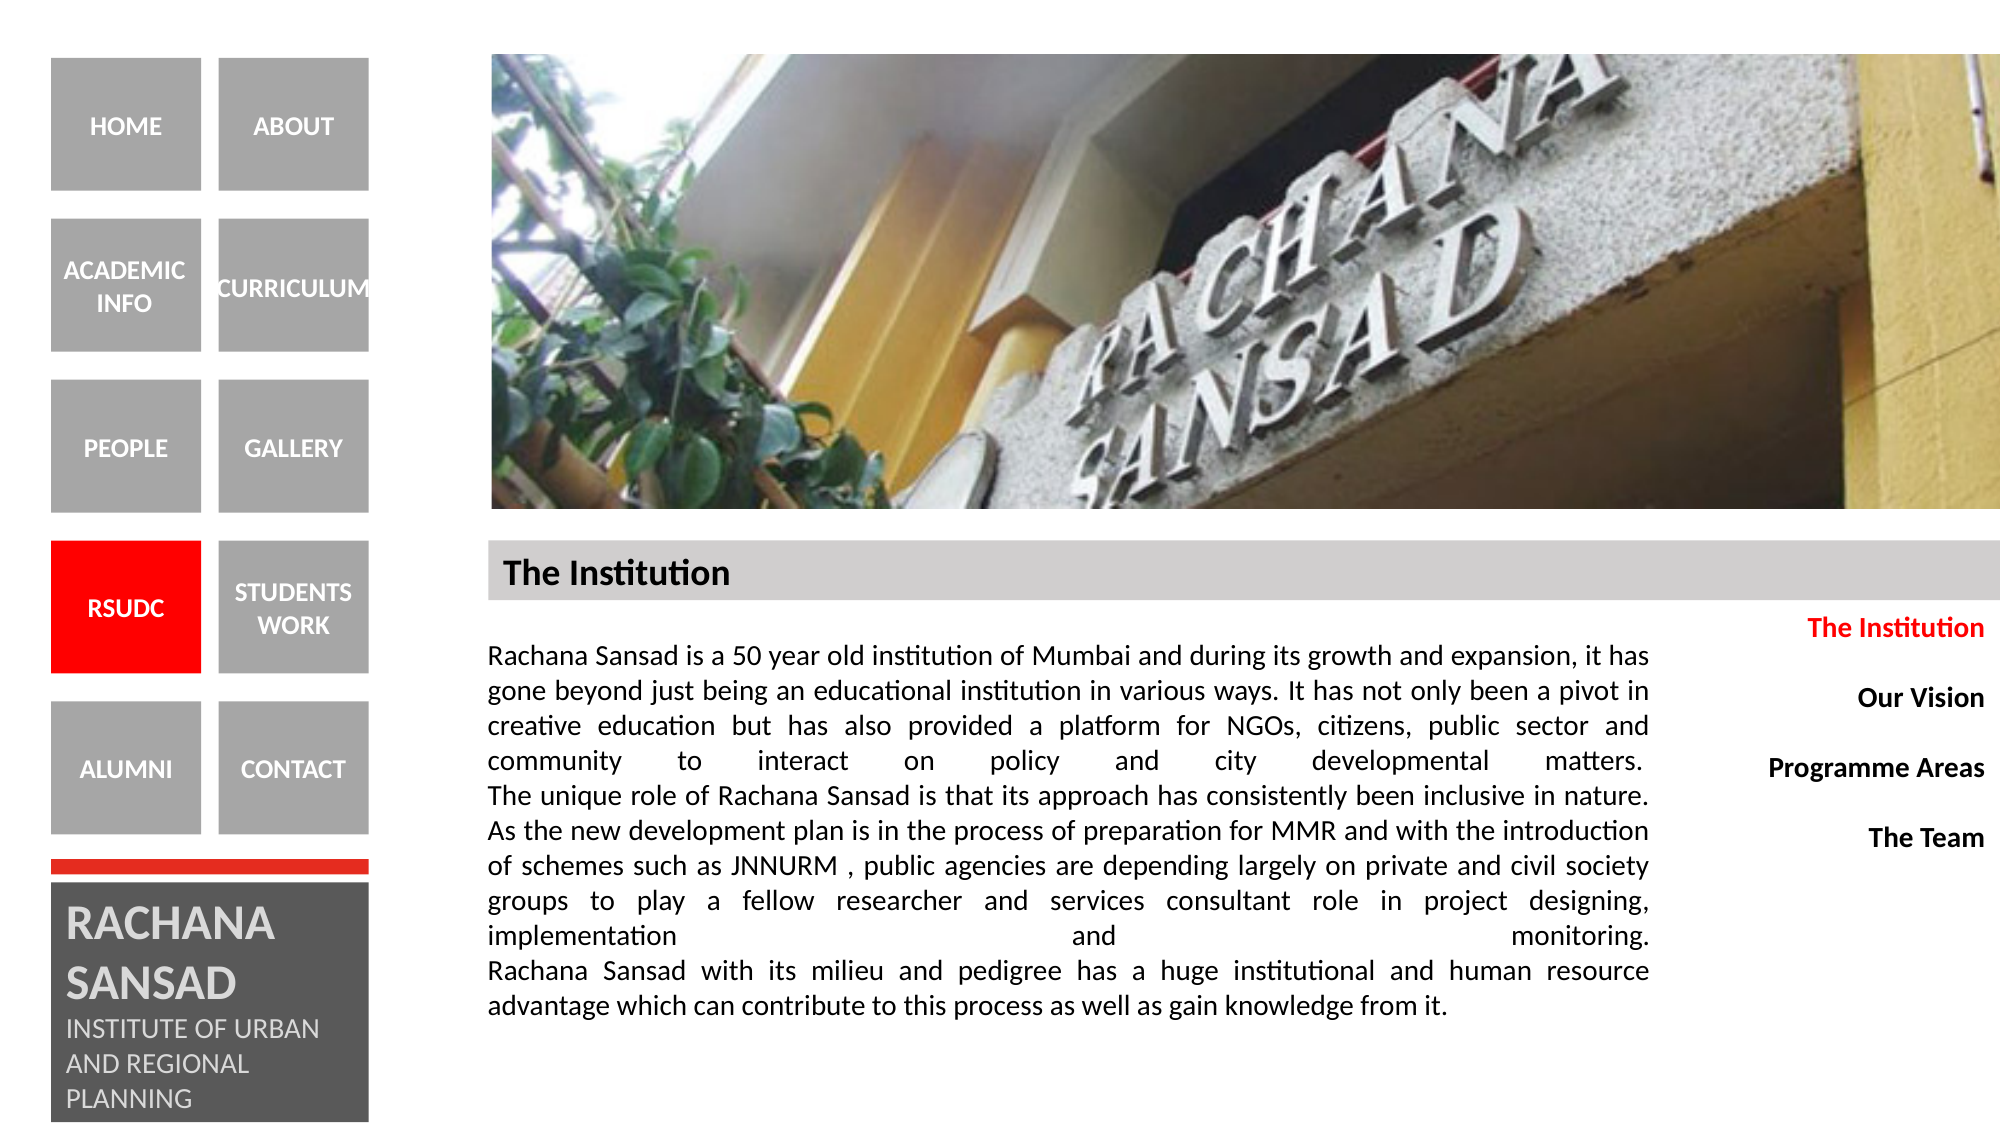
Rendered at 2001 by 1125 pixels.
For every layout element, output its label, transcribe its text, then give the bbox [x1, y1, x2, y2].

text_box ACADEMIC INFO [30, 245, 219, 325]
text_box PEOPLE [50, 379, 202, 514]
text_box The Institution [488, 540, 2000, 601]
text_box [218, 310, 370, 353]
text_box STUDENTS WORK [218, 539, 370, 674]
text_box CONTACT [218, 700, 370, 835]
picture [491, 54, 2000, 509]
text_box RSUDC [50, 539, 202, 674]
text_box CURRICULUM [199, 262, 388, 310]
text_box [218, 218, 370, 262]
text_box [50, 325, 202, 353]
text_box The Institution Our Vision Programme Areas The Team [1695, 601, 2000, 896]
text_box ABOUT [218, 57, 370, 192]
text_box HOME [50, 57, 202, 192]
text_box ALUMNI [50, 700, 202, 835]
text_box GALLERY [218, 379, 370, 514]
text_box Rachana Sansad is a 50 year old institution of Mumbai and during its growth and expansion, it has gone beyond just being an educational institution in various ways. It has not only been a pivot in creative education but has also provided a platform for NGOs, citizens, public sector and community to interact on policy and city developmental matters. The unique role of Rachana Sansad is that its approach has consistently been inclusive in nature. As the new development plan is in the process of preparation for MMR and with the introduction of schemes such as JNNURM , public agencies are depending largely on private and civil society groups to play a fellow researcher and services consultant role in project designing, implementation and monitoring. Rachana Sansad with its milieu and pedigree has a huge institutional and human resource advantage which can contribute to this process as well as gain knowledge from it. [472, 628, 1665, 1029]
text_box [50, 858, 370, 875]
text_box [50, 218, 202, 245]
text_box RACHANA SANSAD INSTITUTE OF URBAN AND REGIONAL PLANNING [51, 882, 369, 1123]
